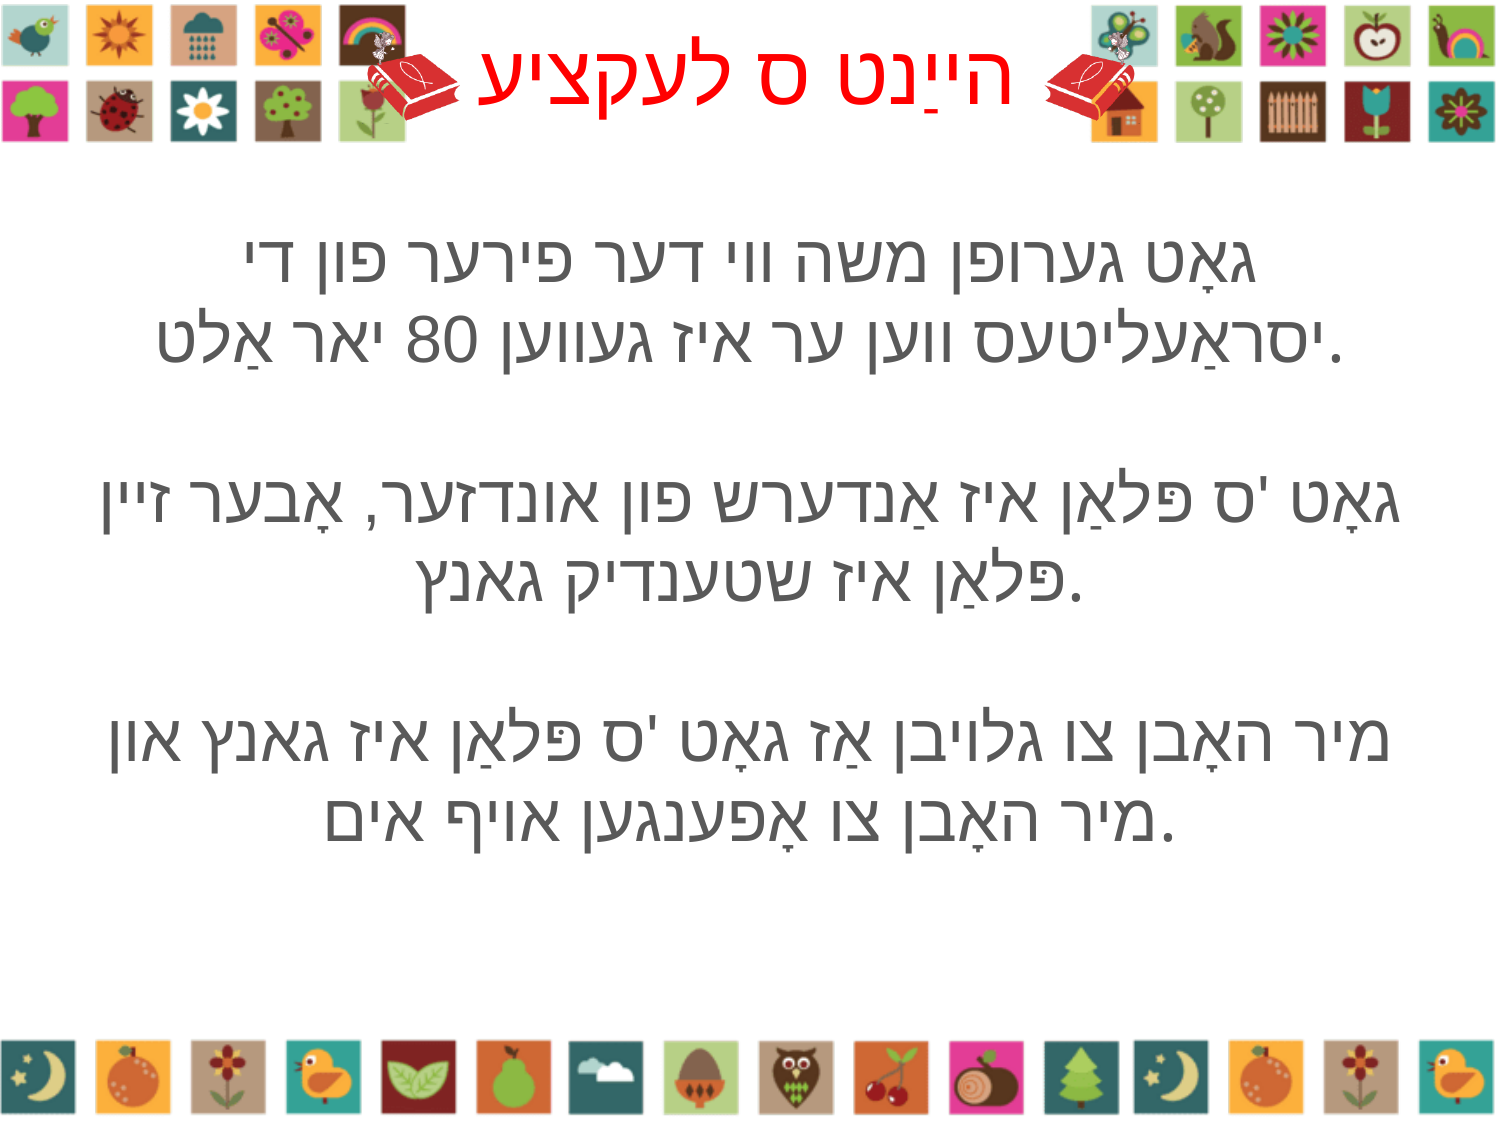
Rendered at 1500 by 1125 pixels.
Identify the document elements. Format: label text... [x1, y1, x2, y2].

picture [1013, 3, 1500, 150]
picture [0, 3, 492, 150]
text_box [0, 1028, 1500, 1118]
text_box הייַנט ס לעקציע [425, 13, 1077, 129]
text_box גאָט גערופן משה ווי דער פירער פון די יסראַעליטעס ווען ער איז געווען 80 יאר אַלט. גאָט 'ס פּלאַן איז אַנדערש פון אונדזער, אָבער זיין פּלאַן איז שטענדיק גאנץ. מיר האָבן צו גלויבן אַז גאָט 'ס פּלאַן איז גאנץ און מיר האָבן צו אָפענגען אויף אים. [76, 208, 1424, 863]
